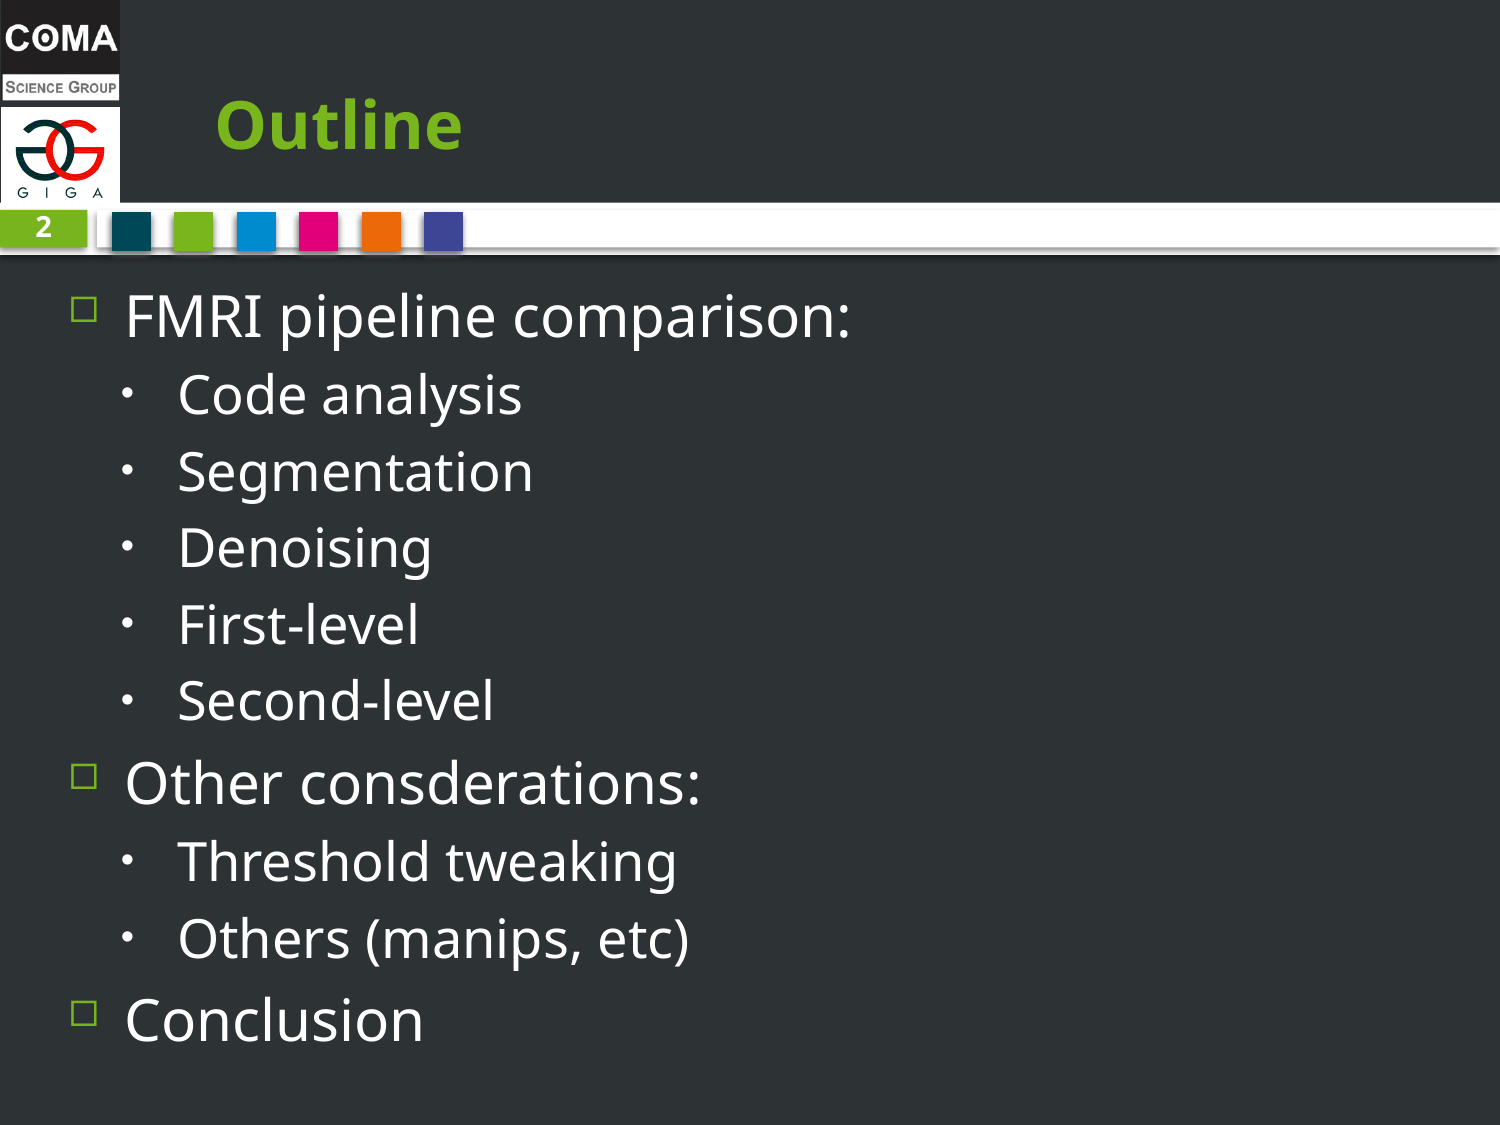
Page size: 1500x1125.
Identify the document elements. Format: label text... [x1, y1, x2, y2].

text_box [112, 212, 150, 250]
slide_number 2 [0, 208, 88, 249]
text_box [425, 212, 463, 250]
title Outline [199, 46, 1442, 200]
picture [1, 107, 120, 208]
picture [1, 0, 120, 101]
text_box [300, 212, 338, 250]
list FMRI pipeline comparison: Code analysis Segmentation Denoising First-level Second-level Other consderations: Threshold tweaking Others (manips, etc) Conclusion [53, 271, 1500, 1125]
text_box [174, 212, 213, 250]
text_box [362, 212, 400, 250]
text_box [237, 212, 275, 250]
